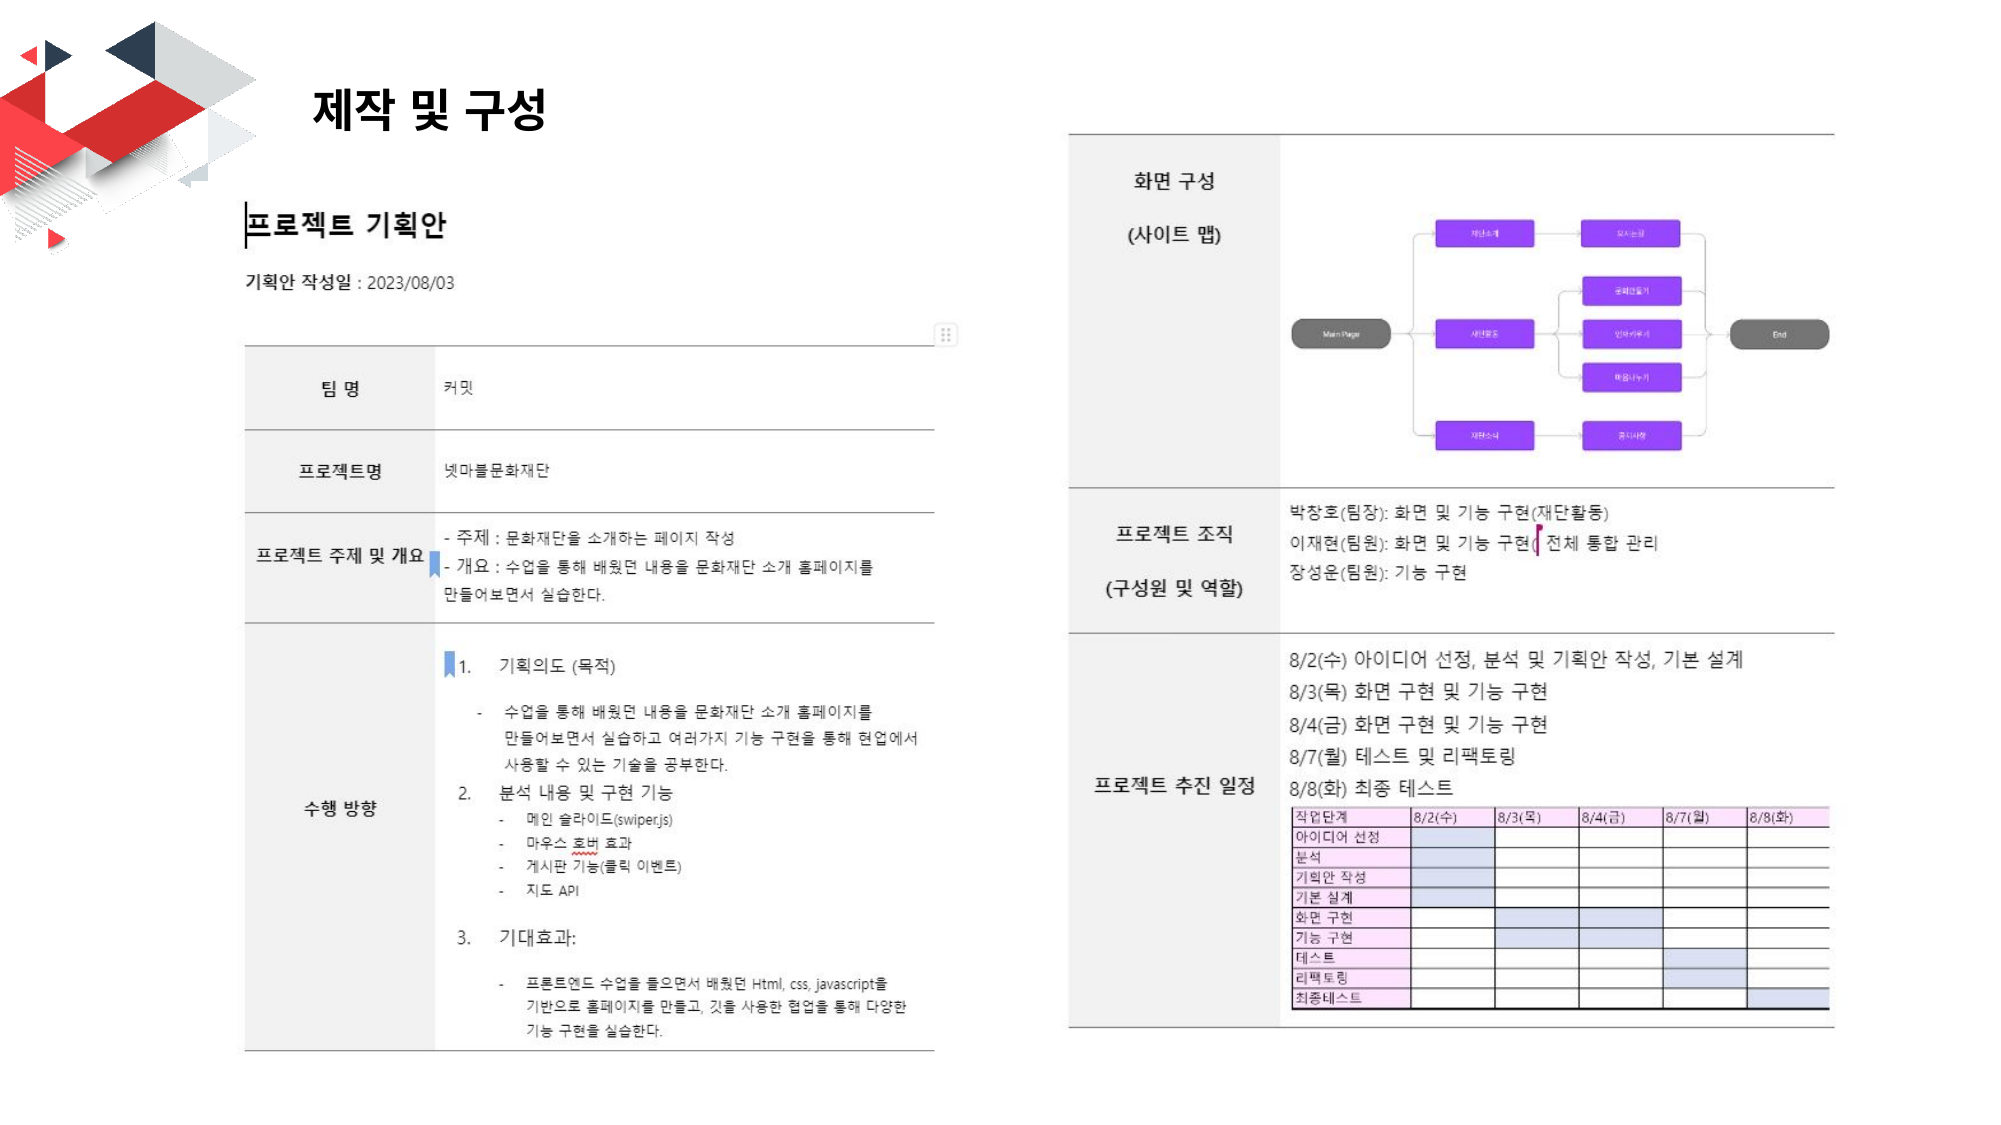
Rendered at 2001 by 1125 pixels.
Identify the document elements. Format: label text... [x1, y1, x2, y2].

picture [1050, 111, 1901, 1055]
picture [0, 21, 1000, 1072]
text_box 제작 및 구성 [298, 73, 564, 144]
